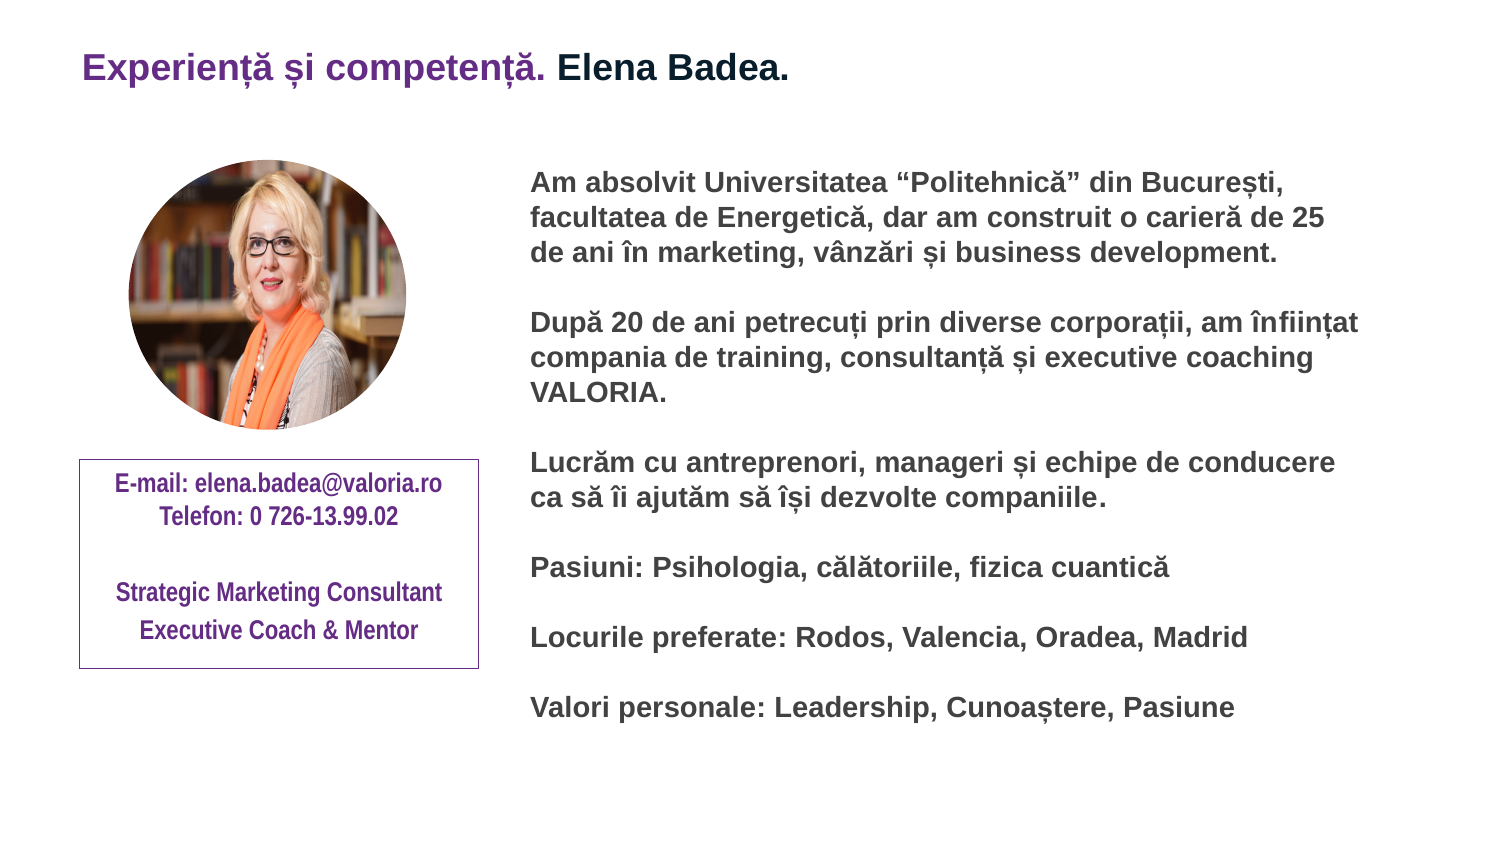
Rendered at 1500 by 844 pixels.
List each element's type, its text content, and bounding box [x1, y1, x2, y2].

picture [128, 159, 407, 430]
text_box Experiență și competență. Elena Badea. [69, 35, 1431, 94]
text_box E-mail: elena.badea@valoria.ro Telefon: 0 726-13.99.02 Strategic Marketing Consultant Executive Coach & Mentor [79, 459, 479, 669]
text_box Am absolvit Universitatea “Politehnică” din București, facultatea de Energetică, dar am construit o carieră de 25 de ani în marketing, vânzări și business development. După 20 de ani petrecuți prin diverse corporații, am înființat compania de training, consultanță și executive coaching VALORIA. Lucrăm cu antreprenori, manageri și echipe de conducere ca să îi ajutăm să își dezvolte companiile. Pasiuni: Psihologia, călătoriile, fizica cuantică Locurile preferate: Rodos, Valencia, Oradea, Madrid Valori personale: Leadership, Cunoaștere, Pasiune [517, 157, 1376, 730]
